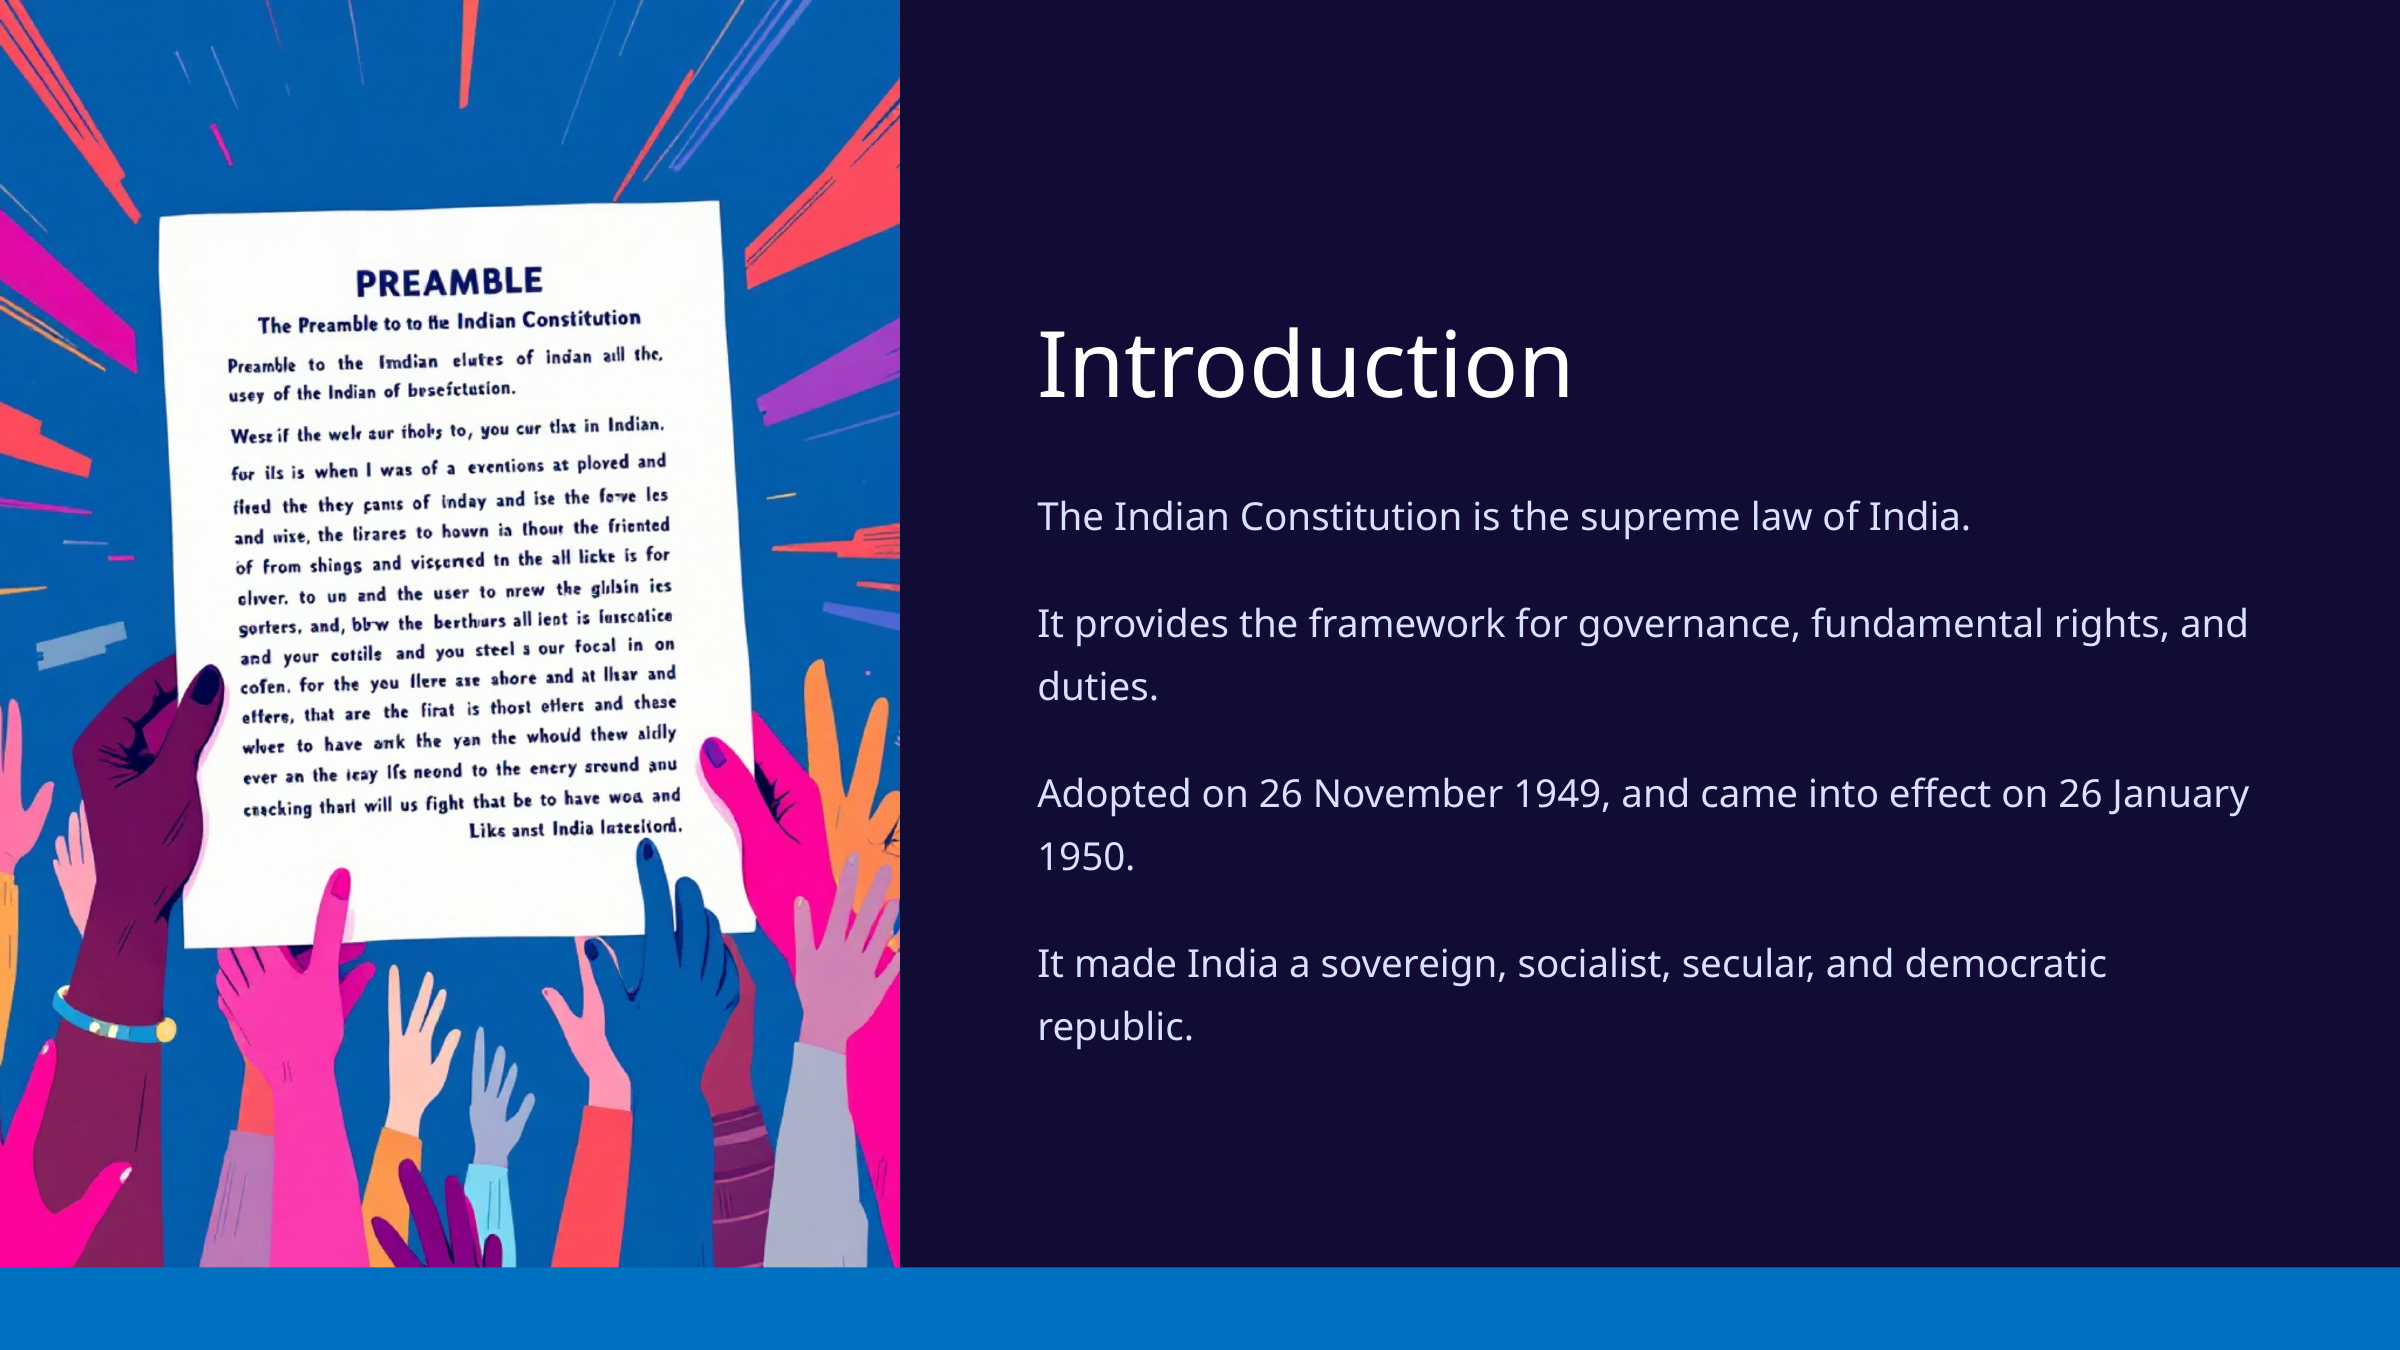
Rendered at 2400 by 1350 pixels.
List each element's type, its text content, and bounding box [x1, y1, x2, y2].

text_box Introduction [1037, 301, 1962, 418]
text_box It made India a sovereign, socialist, secular, and democratic republic. [1037, 922, 2263, 1049]
text_box [900, 1267, 2400, 1350]
picture [0, 0, 900, 1350]
text_box Adopted on 26 November 1949, and came into effect on 26 January 1950. [1037, 752, 2263, 879]
text_box The Indian Constitution is the supreme law of India. [1037, 475, 2263, 539]
text_box It provides the framework for governance, fundamental rights, and duties. [1037, 582, 2263, 709]
